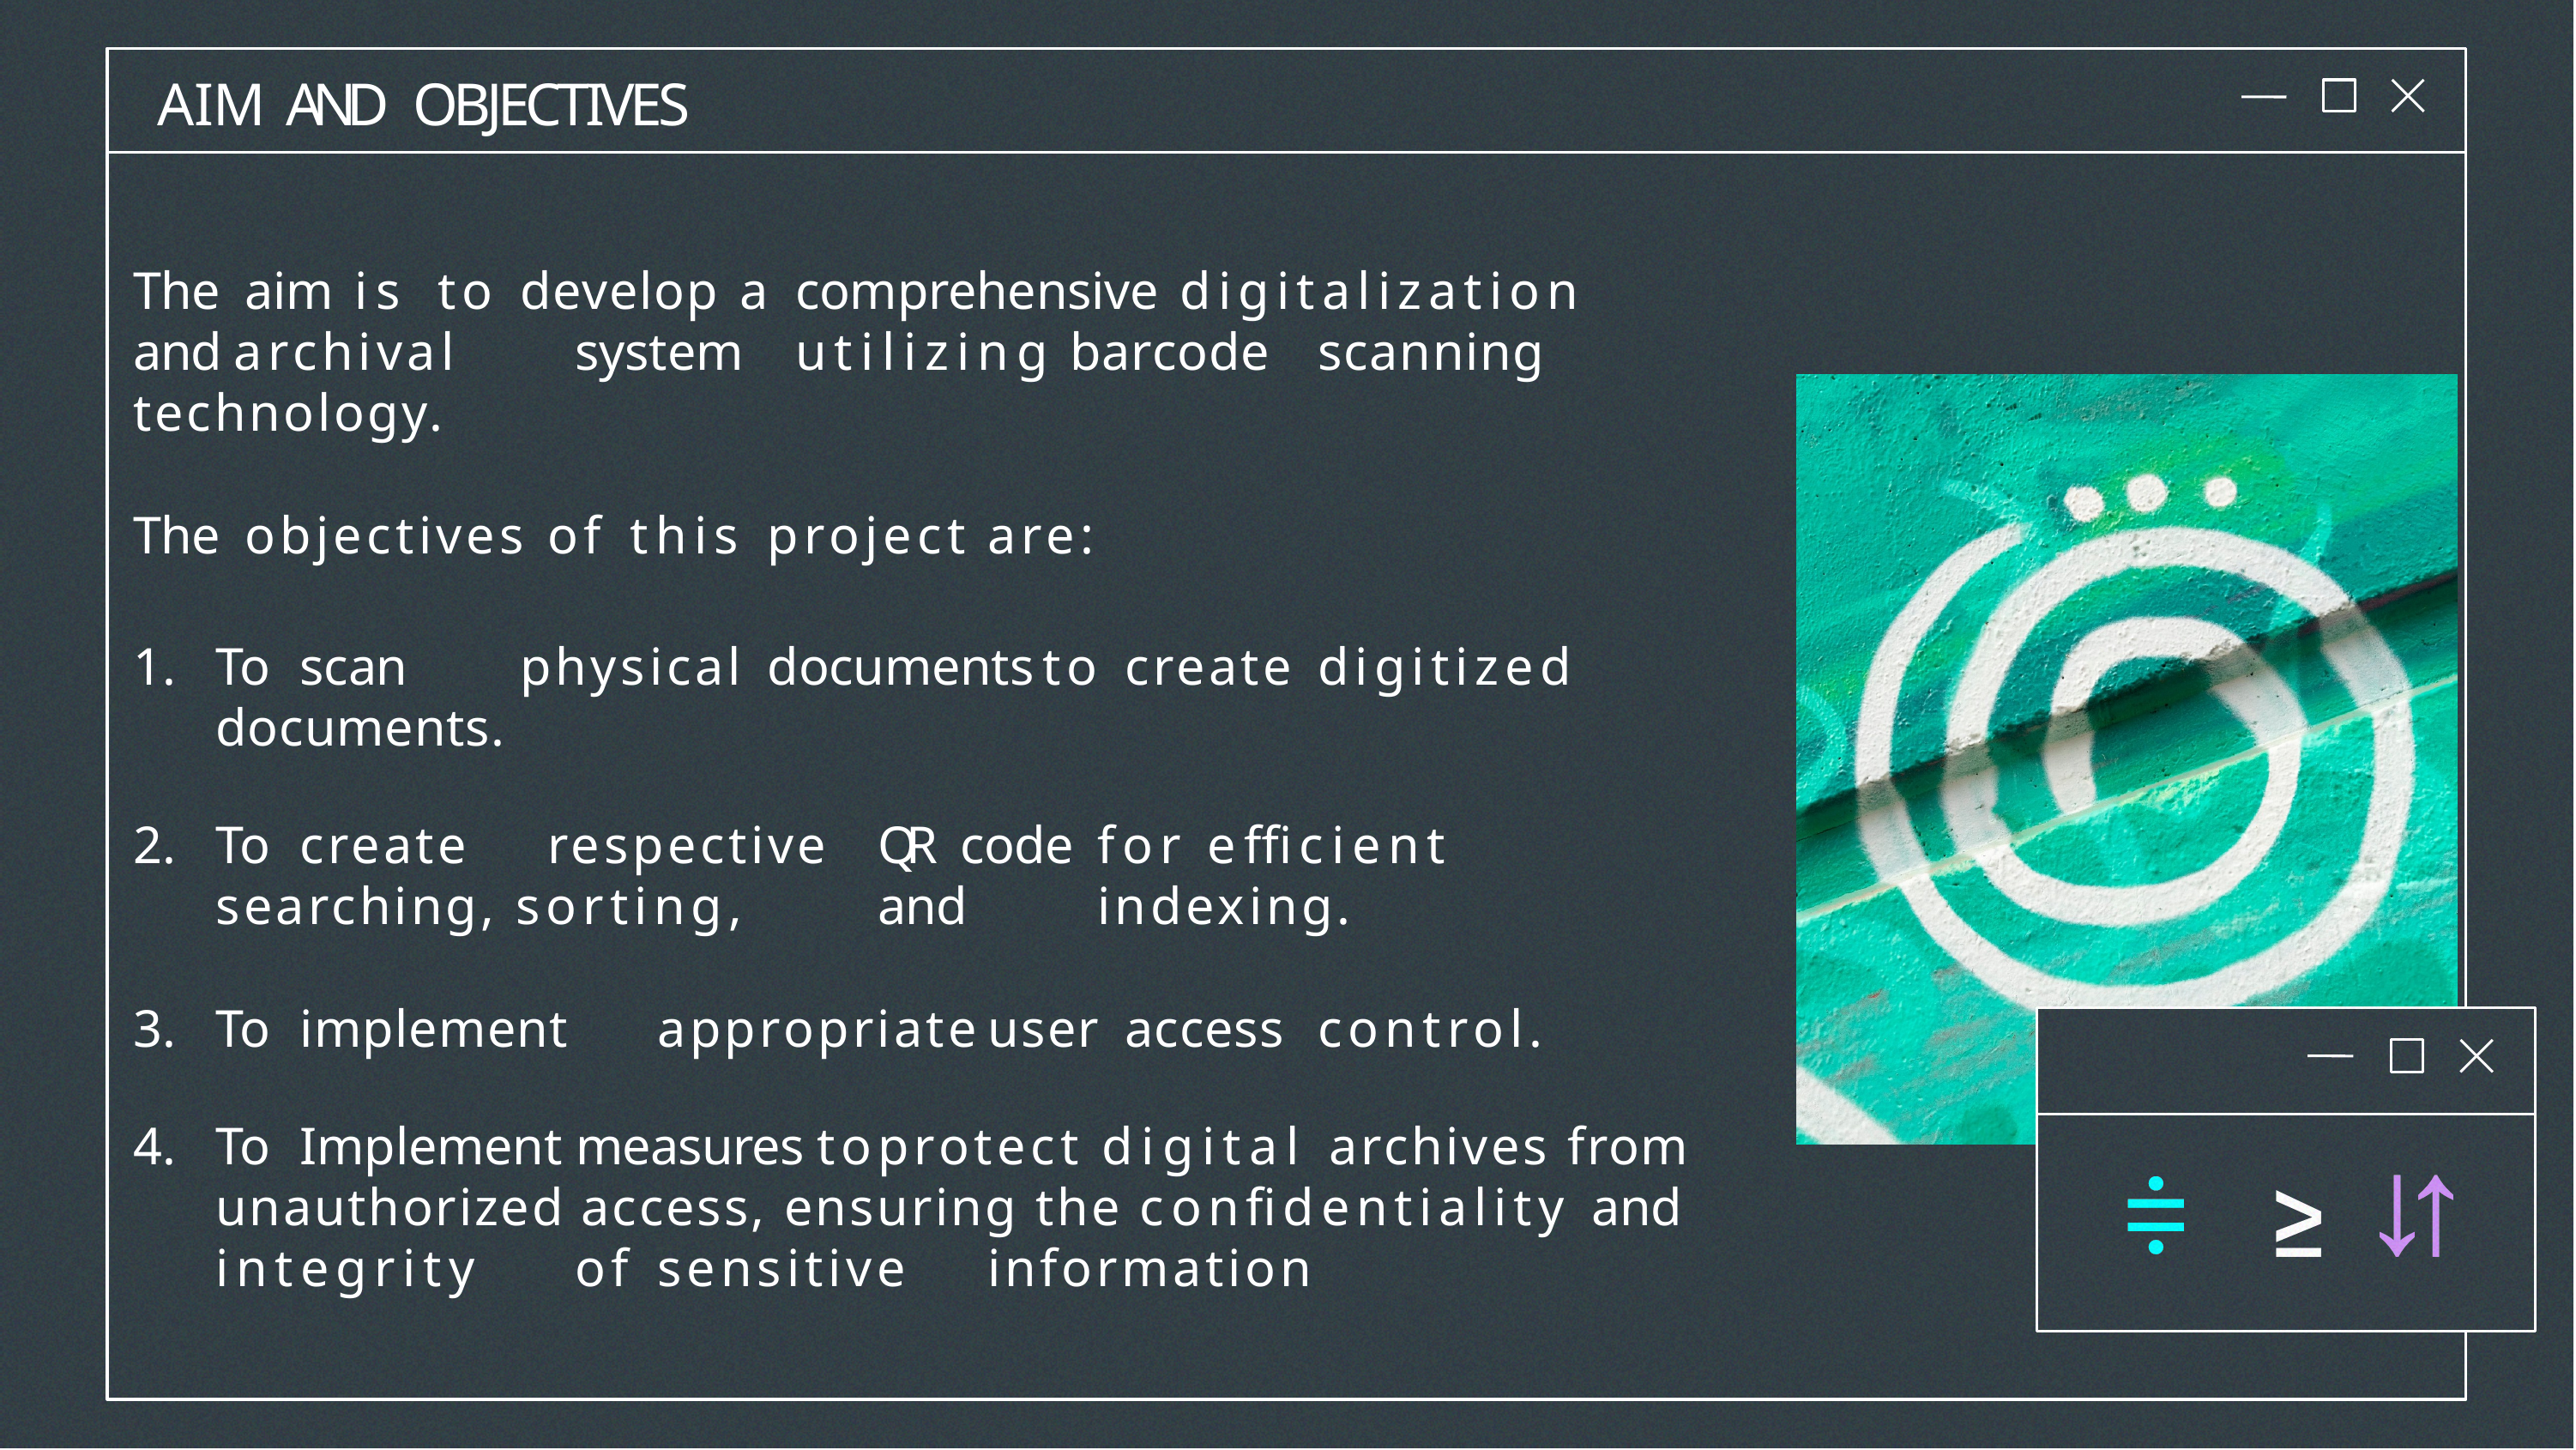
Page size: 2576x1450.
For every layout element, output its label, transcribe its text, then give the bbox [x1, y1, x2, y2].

title AIM AND OBJECTIVES [155, 64, 730, 257]
text_box The aim is to develop a comprehensive digitalization and archival system utilizing barcode scanning technology. The objectives of this project are: To scan physical documents to create digitized documents. To create respective QR code for efficient searching, sorting, and indexing. To implement appropriate user access control. To Implement measures to protect digital archives from unauthorized access, ensuring the confidentiality and integrity of sensitive information [131, 257, 1786, 1297]
picture [0, 0, 2573, 1448]
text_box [1796, 374, 2537, 1333]
